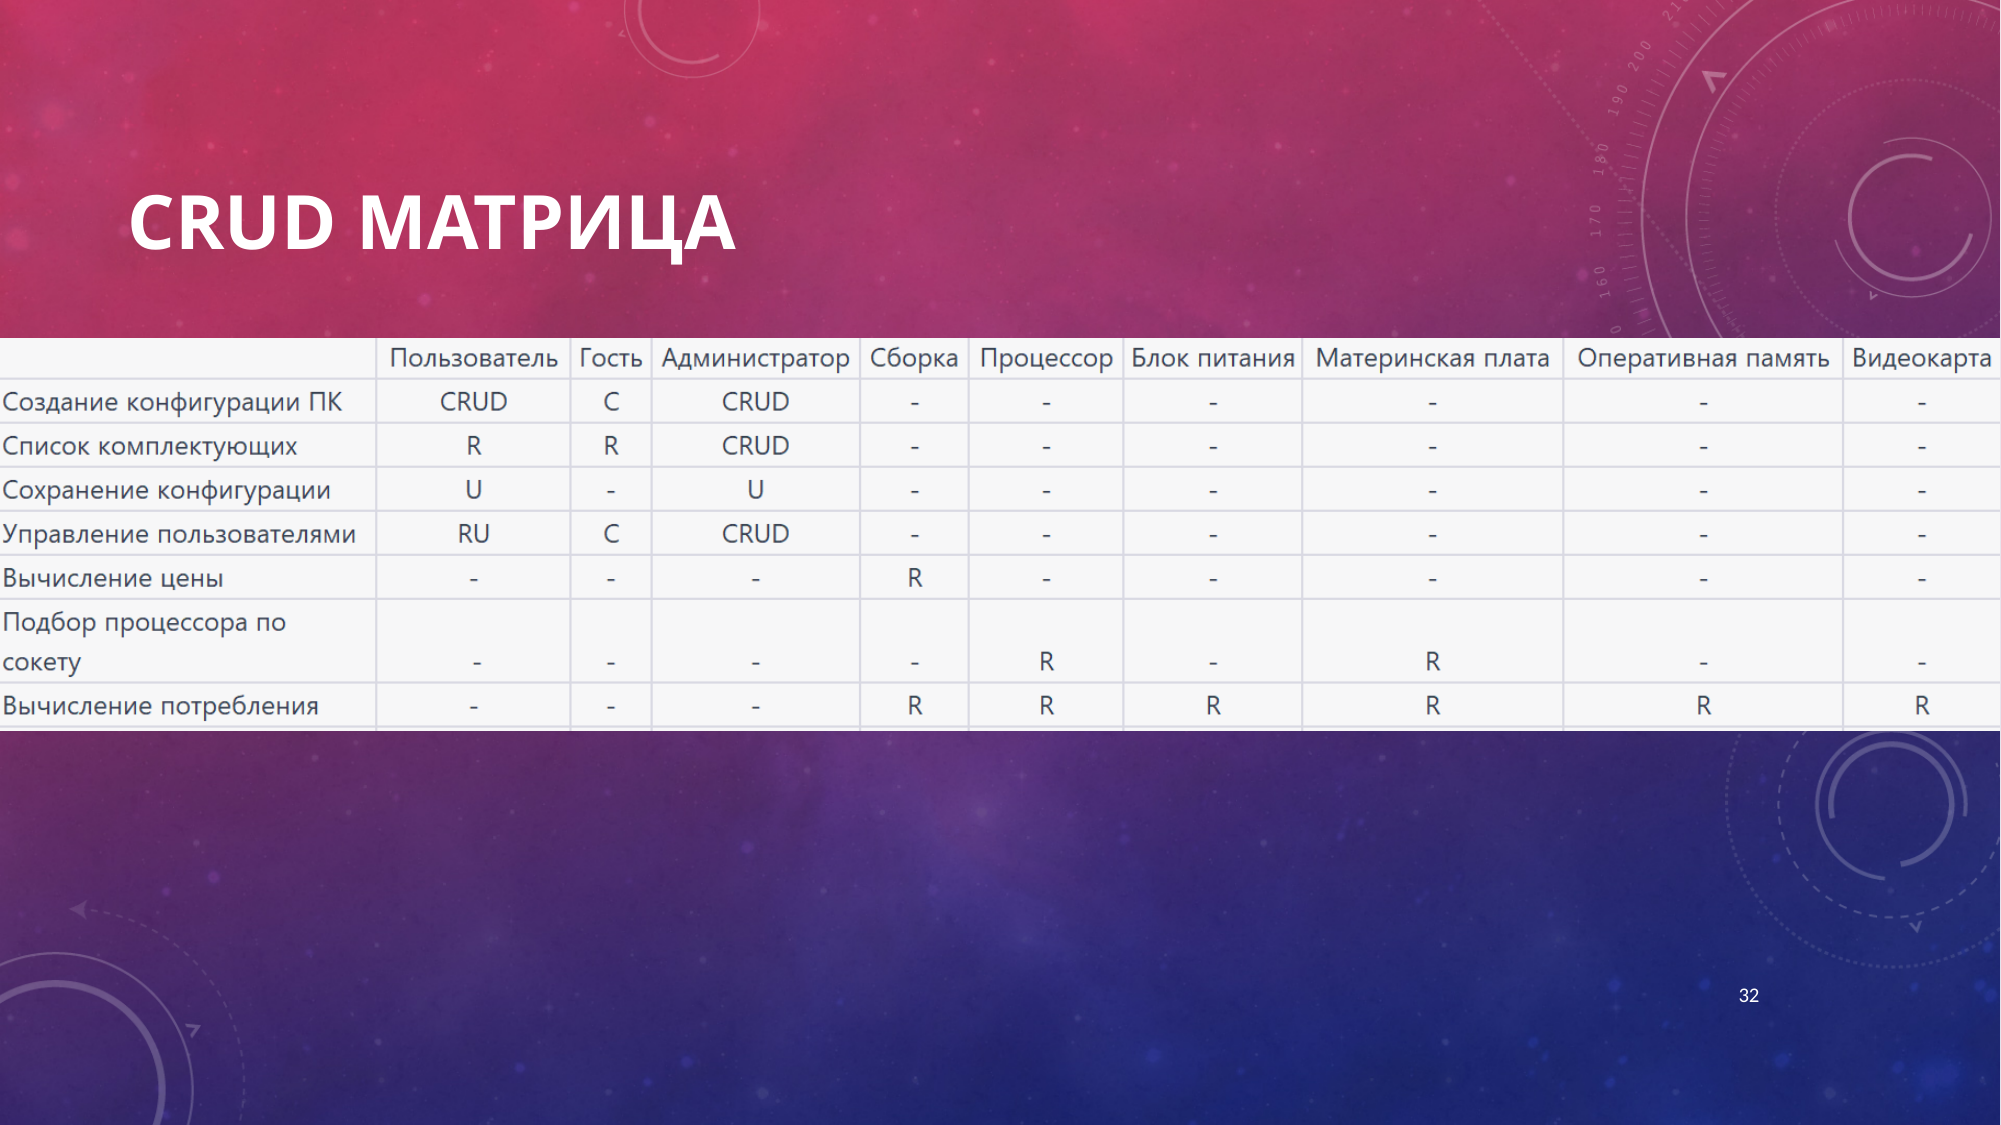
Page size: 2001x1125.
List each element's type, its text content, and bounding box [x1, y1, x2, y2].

picture [0, 0, 2001, 1125]
slide_number 32 [1684, 963, 1775, 1025]
title CRUD матрица [112, 99, 1775, 338]
